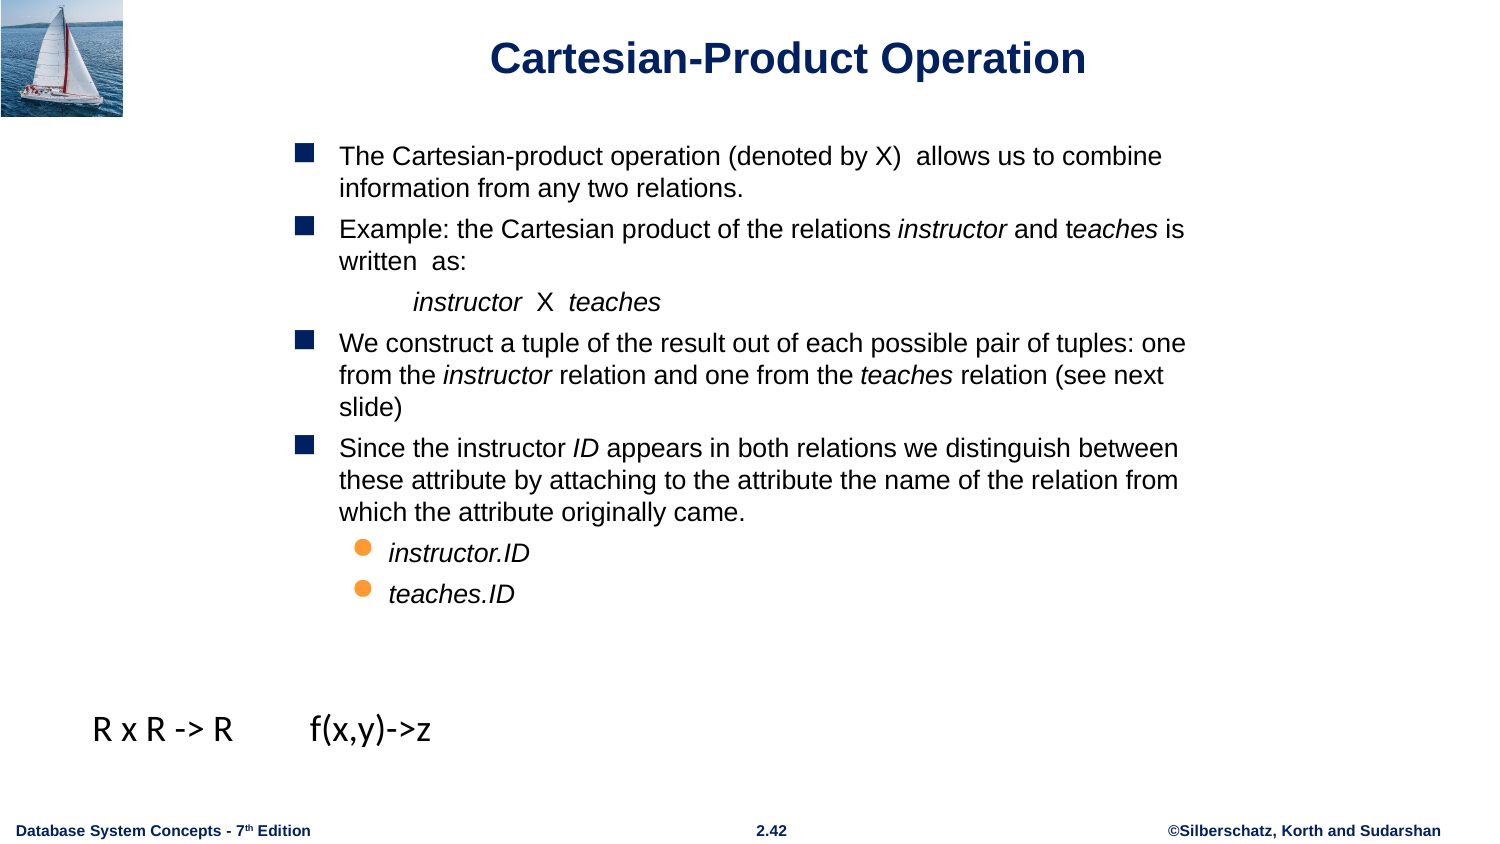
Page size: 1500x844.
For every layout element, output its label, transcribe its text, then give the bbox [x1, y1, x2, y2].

title Cartesian-Product Operation [125, 14, 1452, 90]
list The Cartesian-product operation (denoted by X) allows us to combine information from any two relations. Example: the Cartesian product of the relations instructor and teaches is written as: instructor X teaches We construct a tuple of the result out of each possible pair of tuples: one from the instructor relation and one from the teaches relation (see next slide) Since the instructor ID appears in both relations we distinguish between these attribute by attaching to the attribute the name of the relation from which the attribute originally came. instructor.ID teaches.ID [282, 131, 1231, 732]
text_box R x R -> R f(x,y)->z [77, 696, 447, 757]
picture [0, 0, 123, 117]
